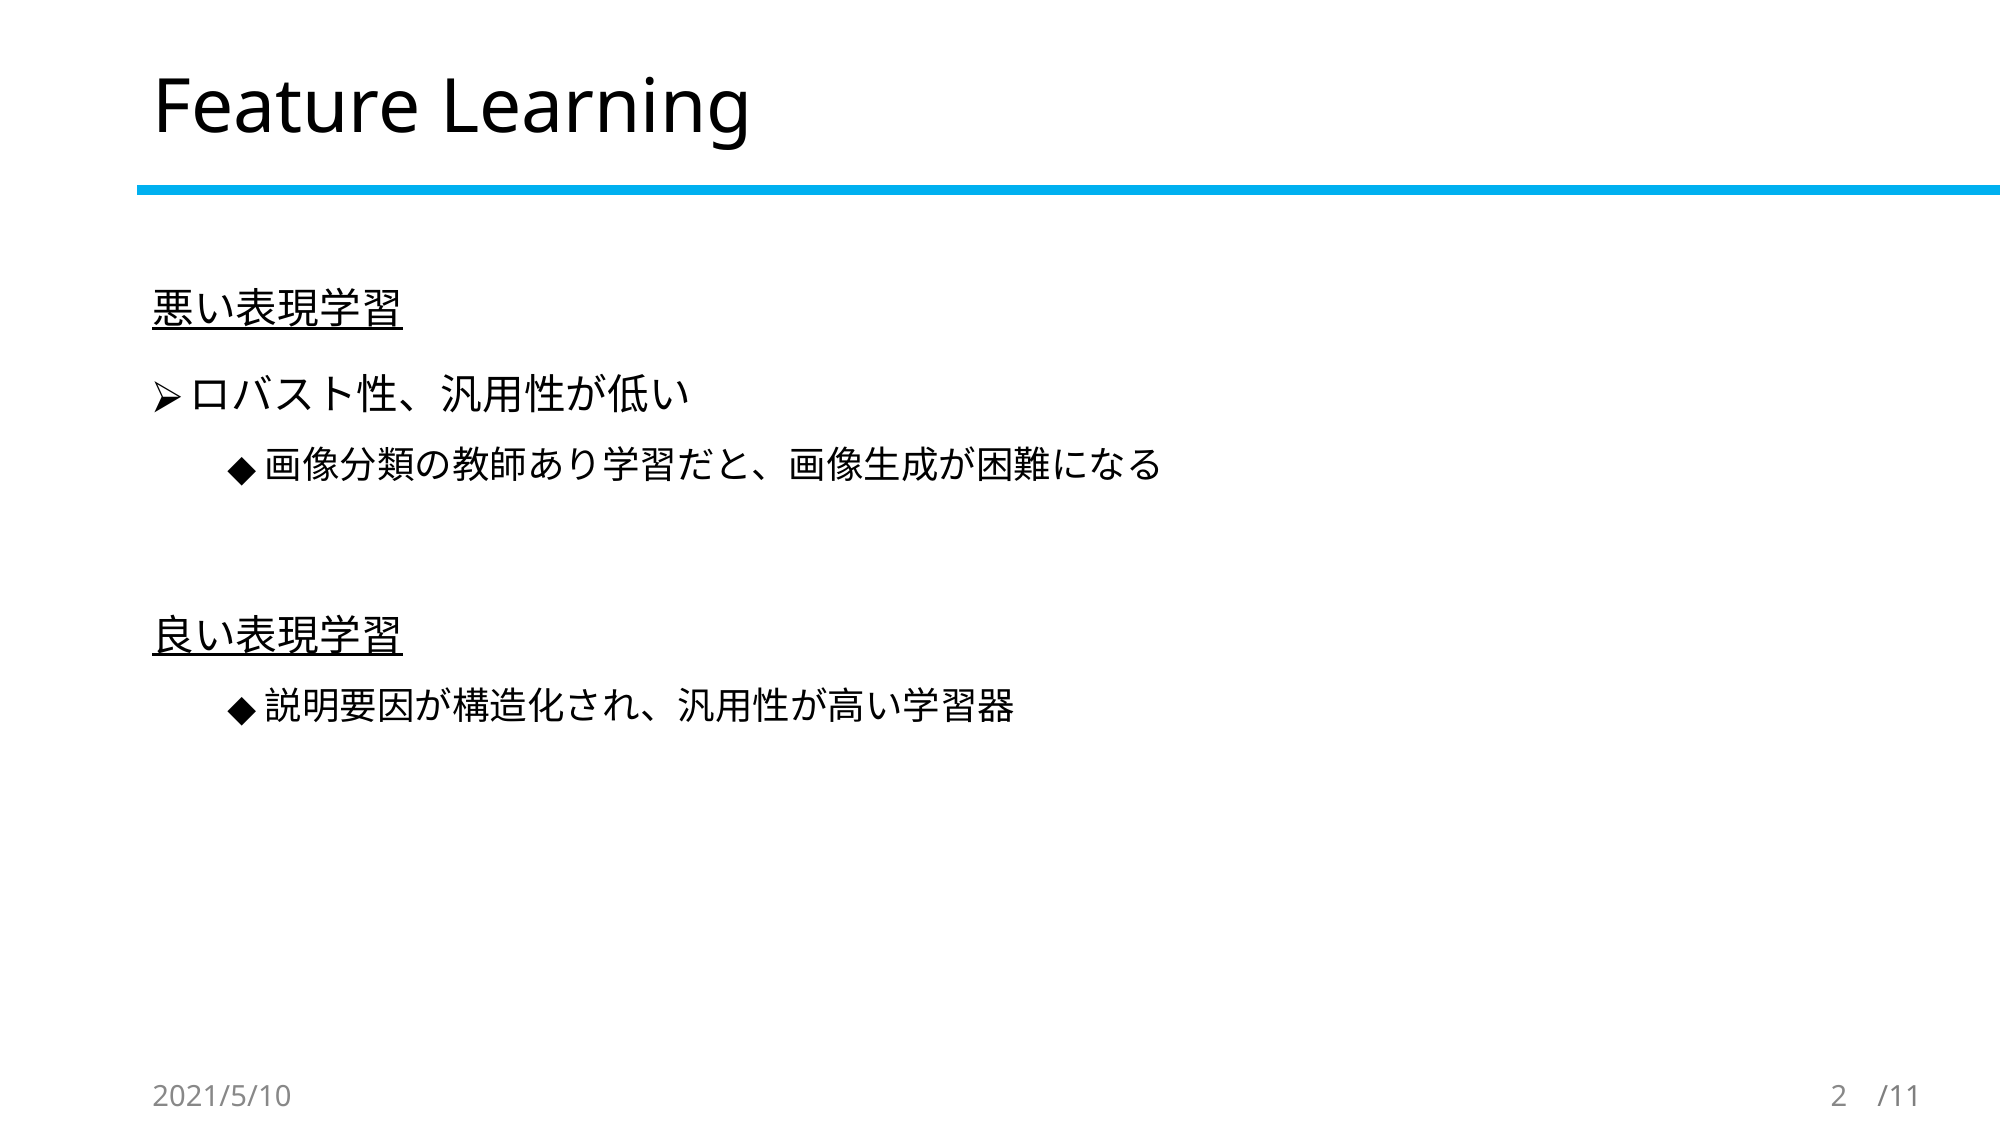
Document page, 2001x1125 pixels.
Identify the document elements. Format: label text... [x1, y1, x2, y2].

slide_number 2 [1412, 1065, 1863, 1125]
title Feature Learning [137, 0, 1863, 218]
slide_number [137, 1065, 588, 1125]
list 悪い表現学習 ロバスト性、汎用性が低い 画像分類の教師あり学習だと、画像生成が困難になる 良い表現学習 説明要因が構造化され、汎用性が高い学習器 [137, 259, 1863, 1014]
